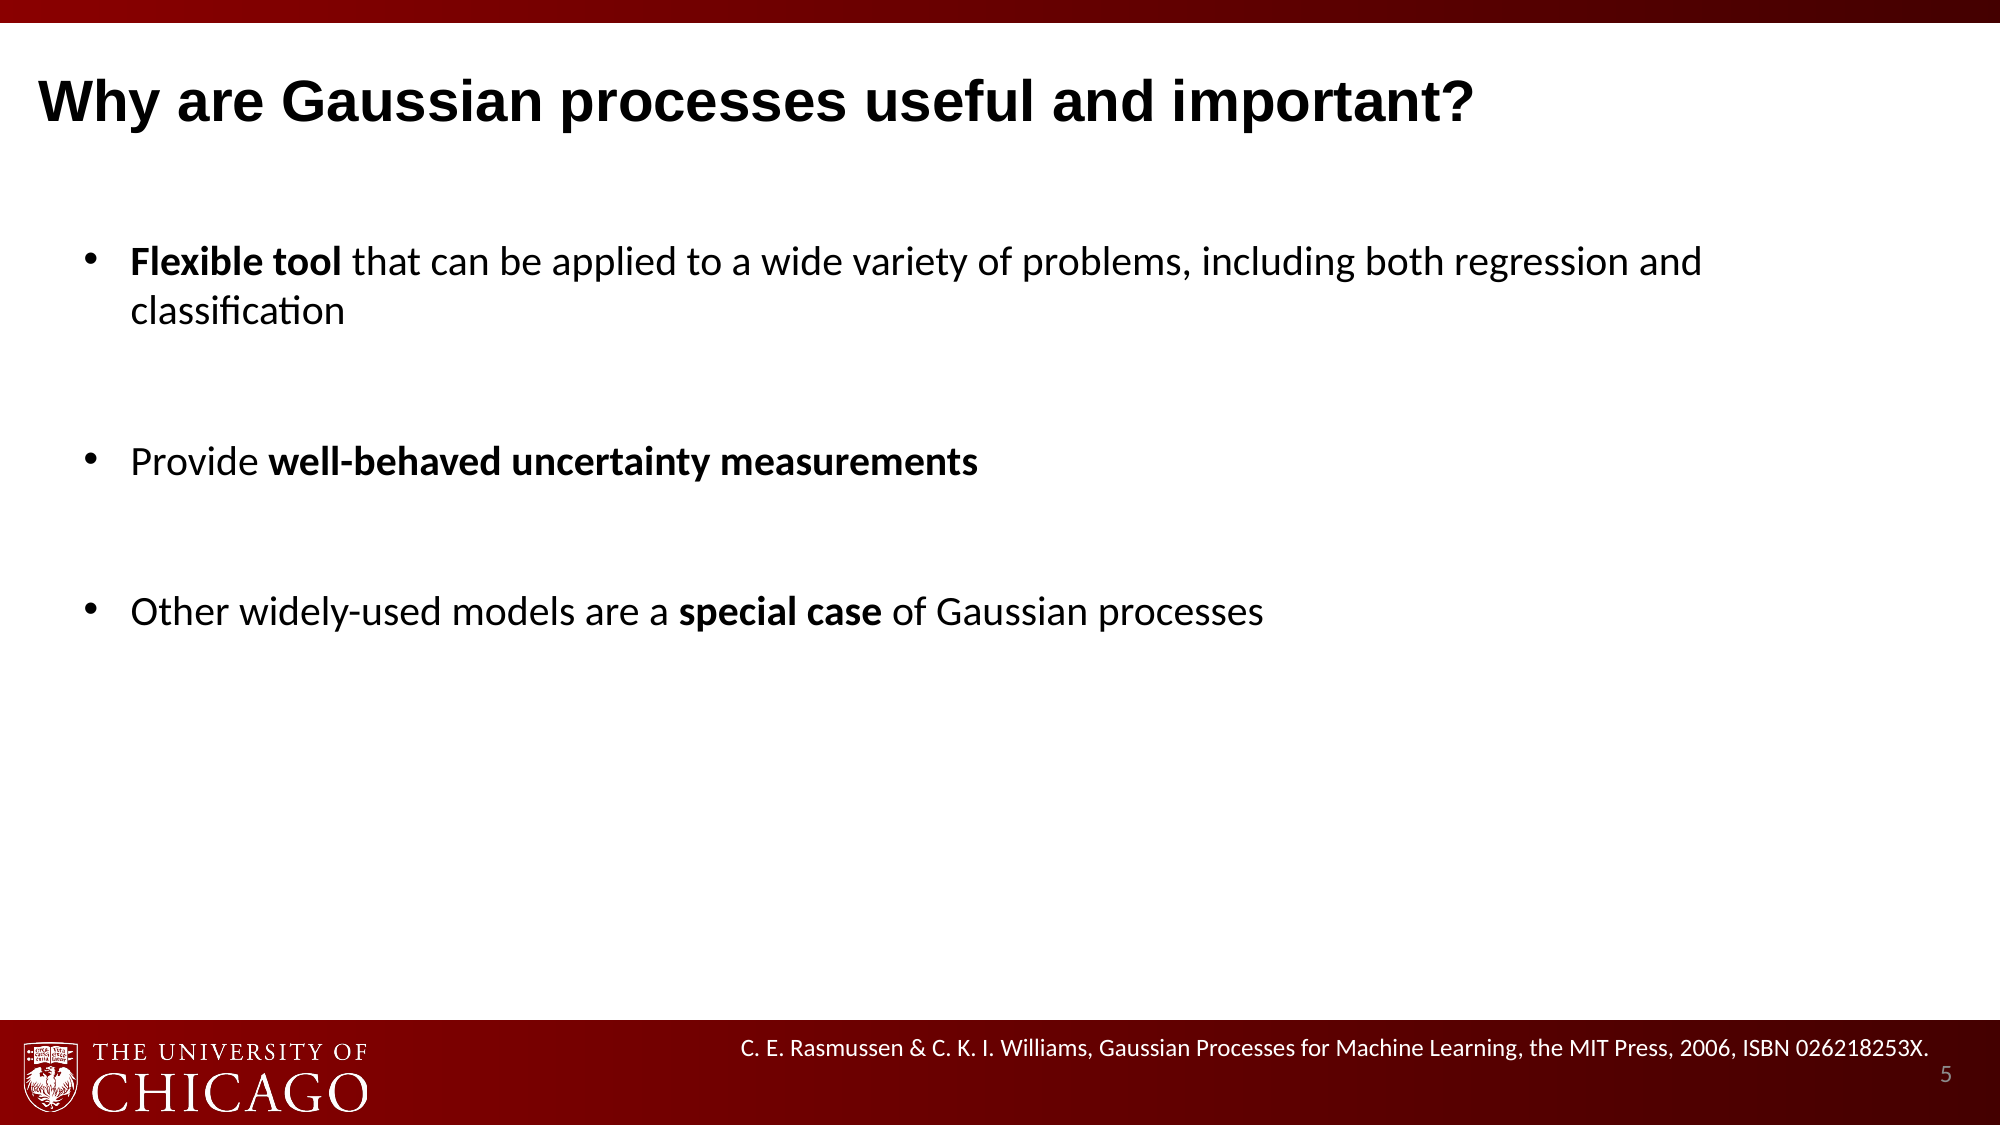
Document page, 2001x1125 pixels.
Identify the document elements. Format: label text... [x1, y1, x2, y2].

text_box C. E. Rasmussen & C. K. I. Williams, Gaussian Processes for Machine Learning, the MIT Press, 2006, ISBN 026218253X. [726, 1024, 1959, 1069]
text_box Flexible tool that can be applied to a wide variety of problems, including both regression and classification Provide well-behaved uncertainty measurements Other widely-used models are a special case of Gaussian processes [68, 226, 1786, 776]
text_box Why are Gaussian processes useful and important? [23, 55, 1815, 141]
text_box [0, 0, 2000, 23]
text_box [0, 1020, 2000, 1125]
slide_number 5 [1517, 1042, 1968, 1103]
picture [23, 1042, 367, 1112]
